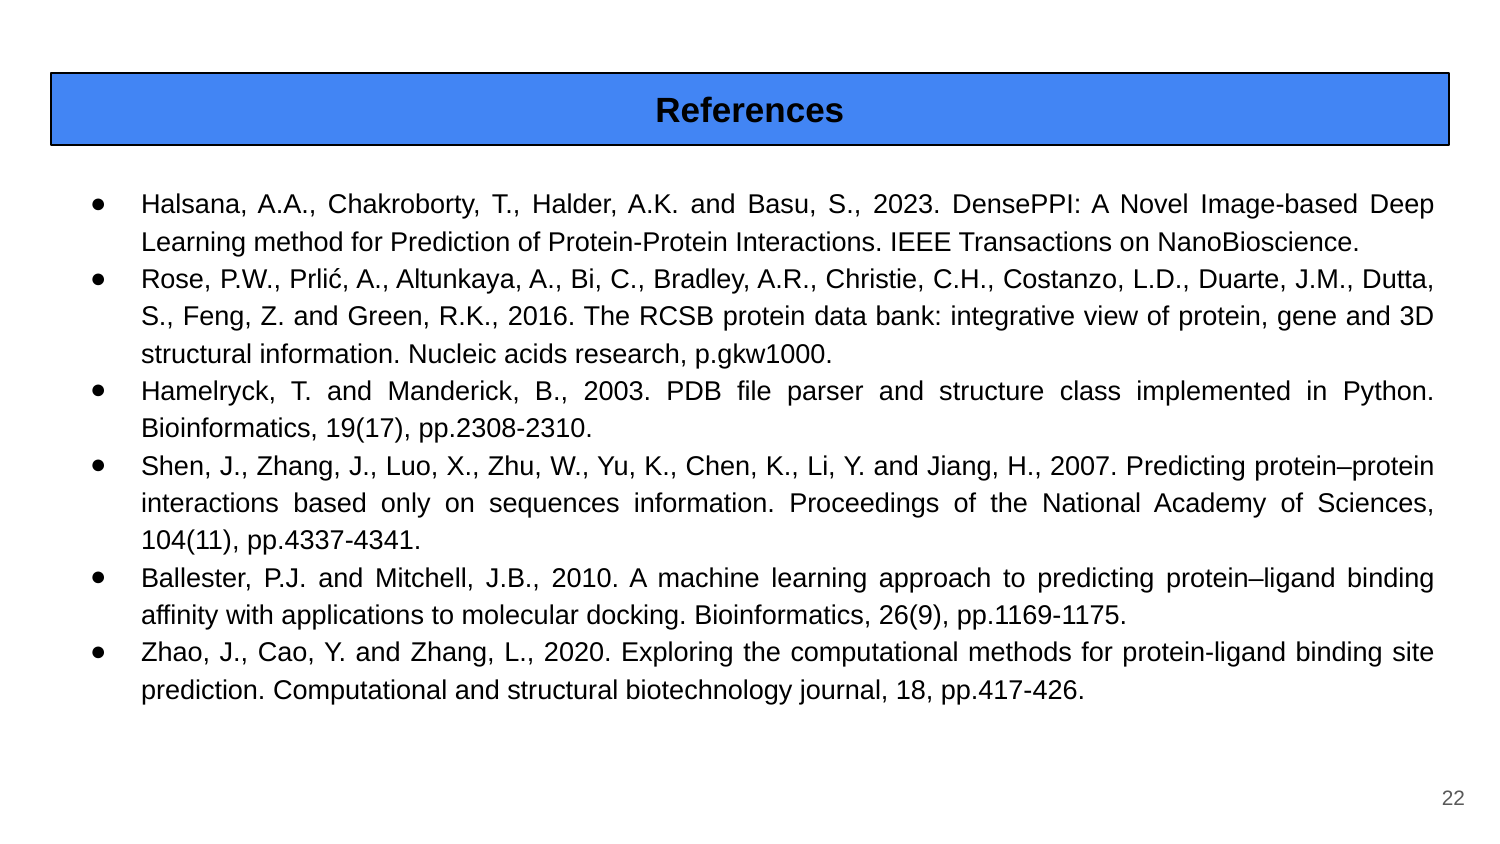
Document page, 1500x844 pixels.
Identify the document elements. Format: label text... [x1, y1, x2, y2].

title References [51, 72, 1449, 145]
list Halsana, A.A., Chakroborty, T., Halder, A.K. and Basu, S., 2023. DensePPI: A Novel Image-based Deep Learning method for Prediction of Protein-Protein Interactions. IEEE Transactions on NanoBioscience. Rose, P.W., Prlić, A., Altunkaya, A., Bi, C., Bradley, A.R., Christie, C.H., Costanzo, L.D., Duarte, J.M., Dutta, S., Feng, Z. and Green, R.K., 2016. The RCSB protein data bank: integrative view of protein, gene and 3D structural information. Nucleic acids research, p.gkw1000. Hamelryck, T. and Manderick, B., 2003. PDB file parser and structure class implemented in Python. Bioinformatics, 19(17), pp.2308-2310. Shen, J., Zhang, J., Luo, X., Zhu, W., Yu, K., Chen, K., Li, Y. and Jiang, H., 2007. Predicting protein–protein interactions based only on sequences information. Proceedings of the National Academy of Sciences, 104(11), pp.4337-4341. Ballester, P.J. and Mitchell, J.B., 2010. A machine learning approach to predicting protein–ligand binding affinity with applications to molecular docking. Bioinformatics, 26(9), pp.1169-1175. Zhao, J., Cao, Y. and Zhang, L., 2020. Exploring the computational methods for protein-ligand binding site prediction. Computational and structural biotechnology journal, 18, pp.417-426. [51, 166, 1449, 750]
slide_number 22 [1389, 764, 1480, 830]
